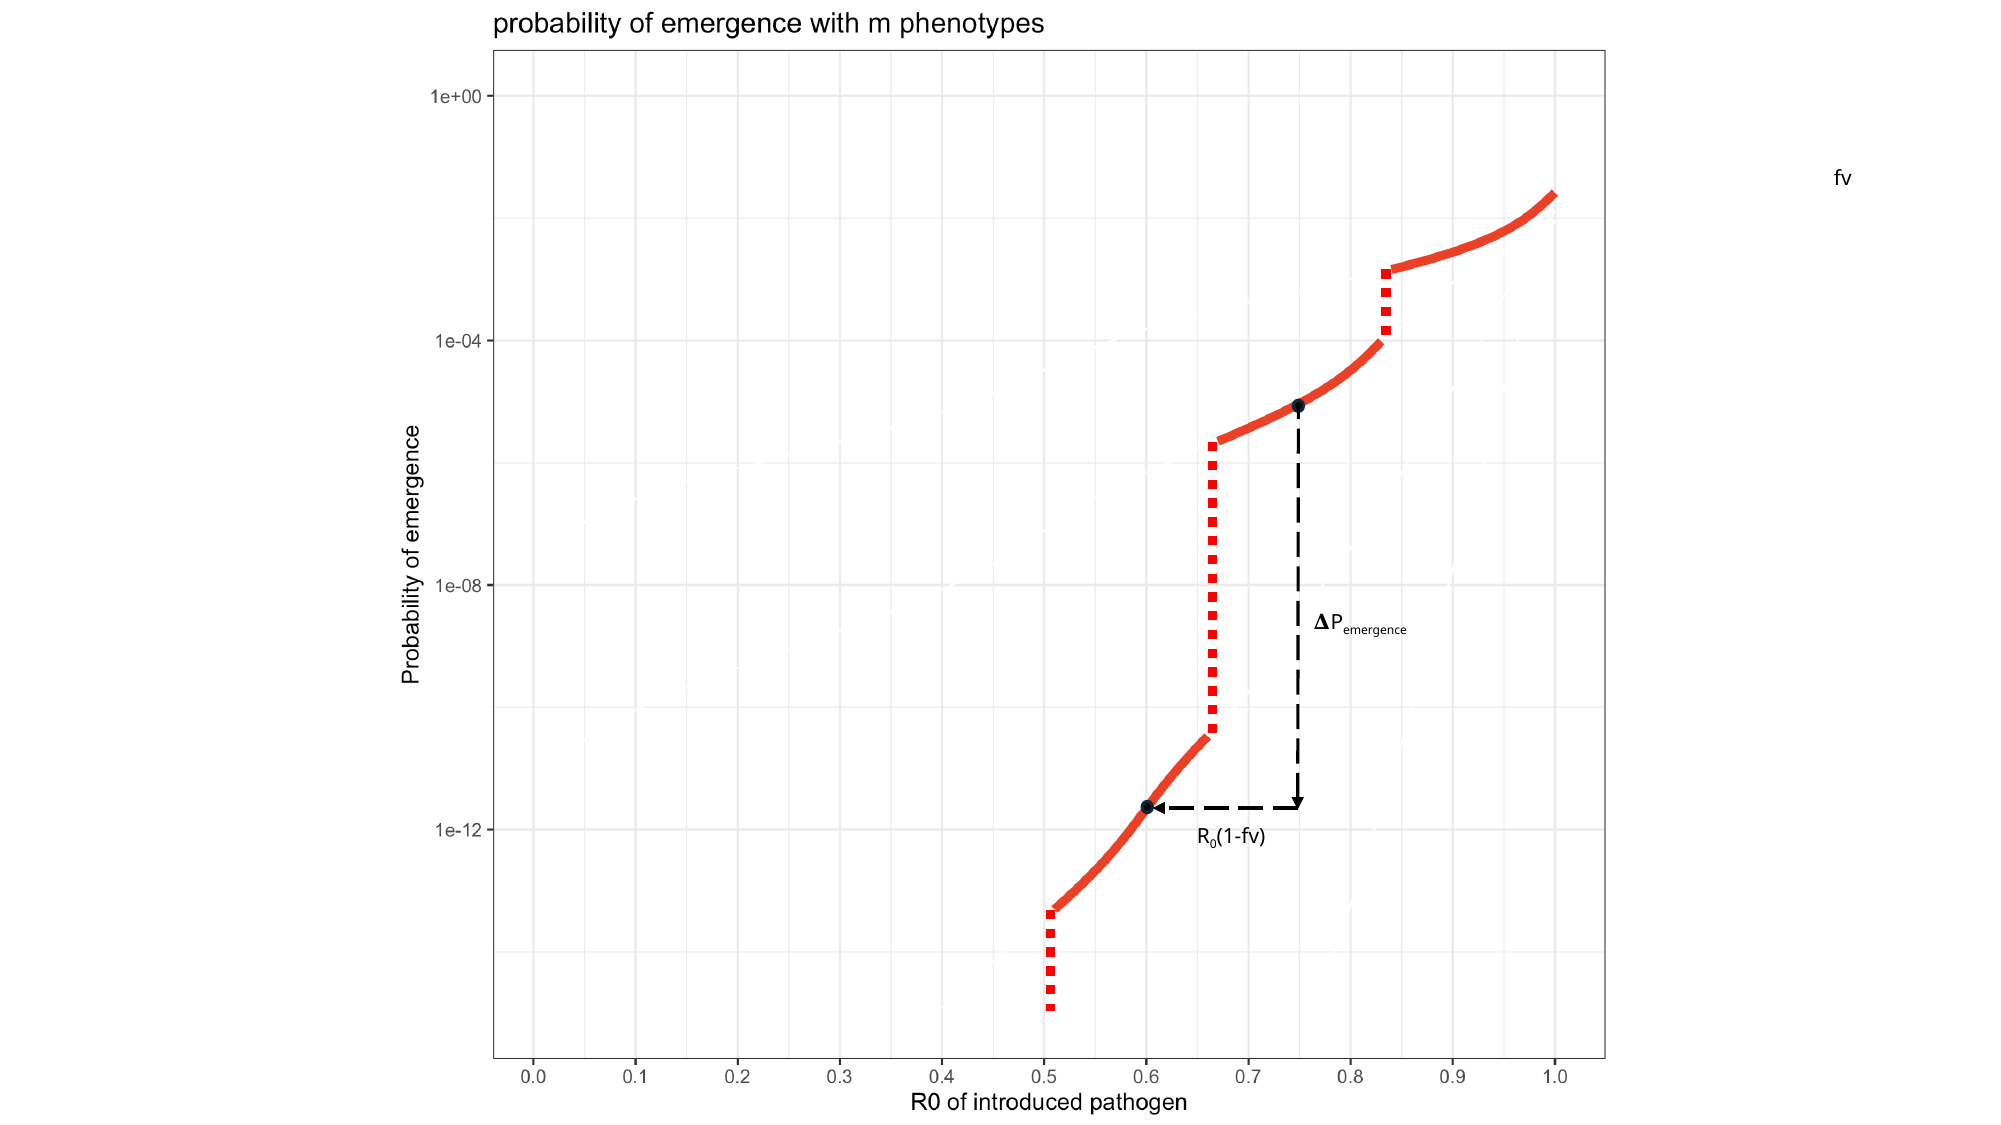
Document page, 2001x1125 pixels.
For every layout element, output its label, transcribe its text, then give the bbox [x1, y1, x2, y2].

text_box fv [1819, 157, 1867, 197]
picture [398, 6, 1611, 1125]
